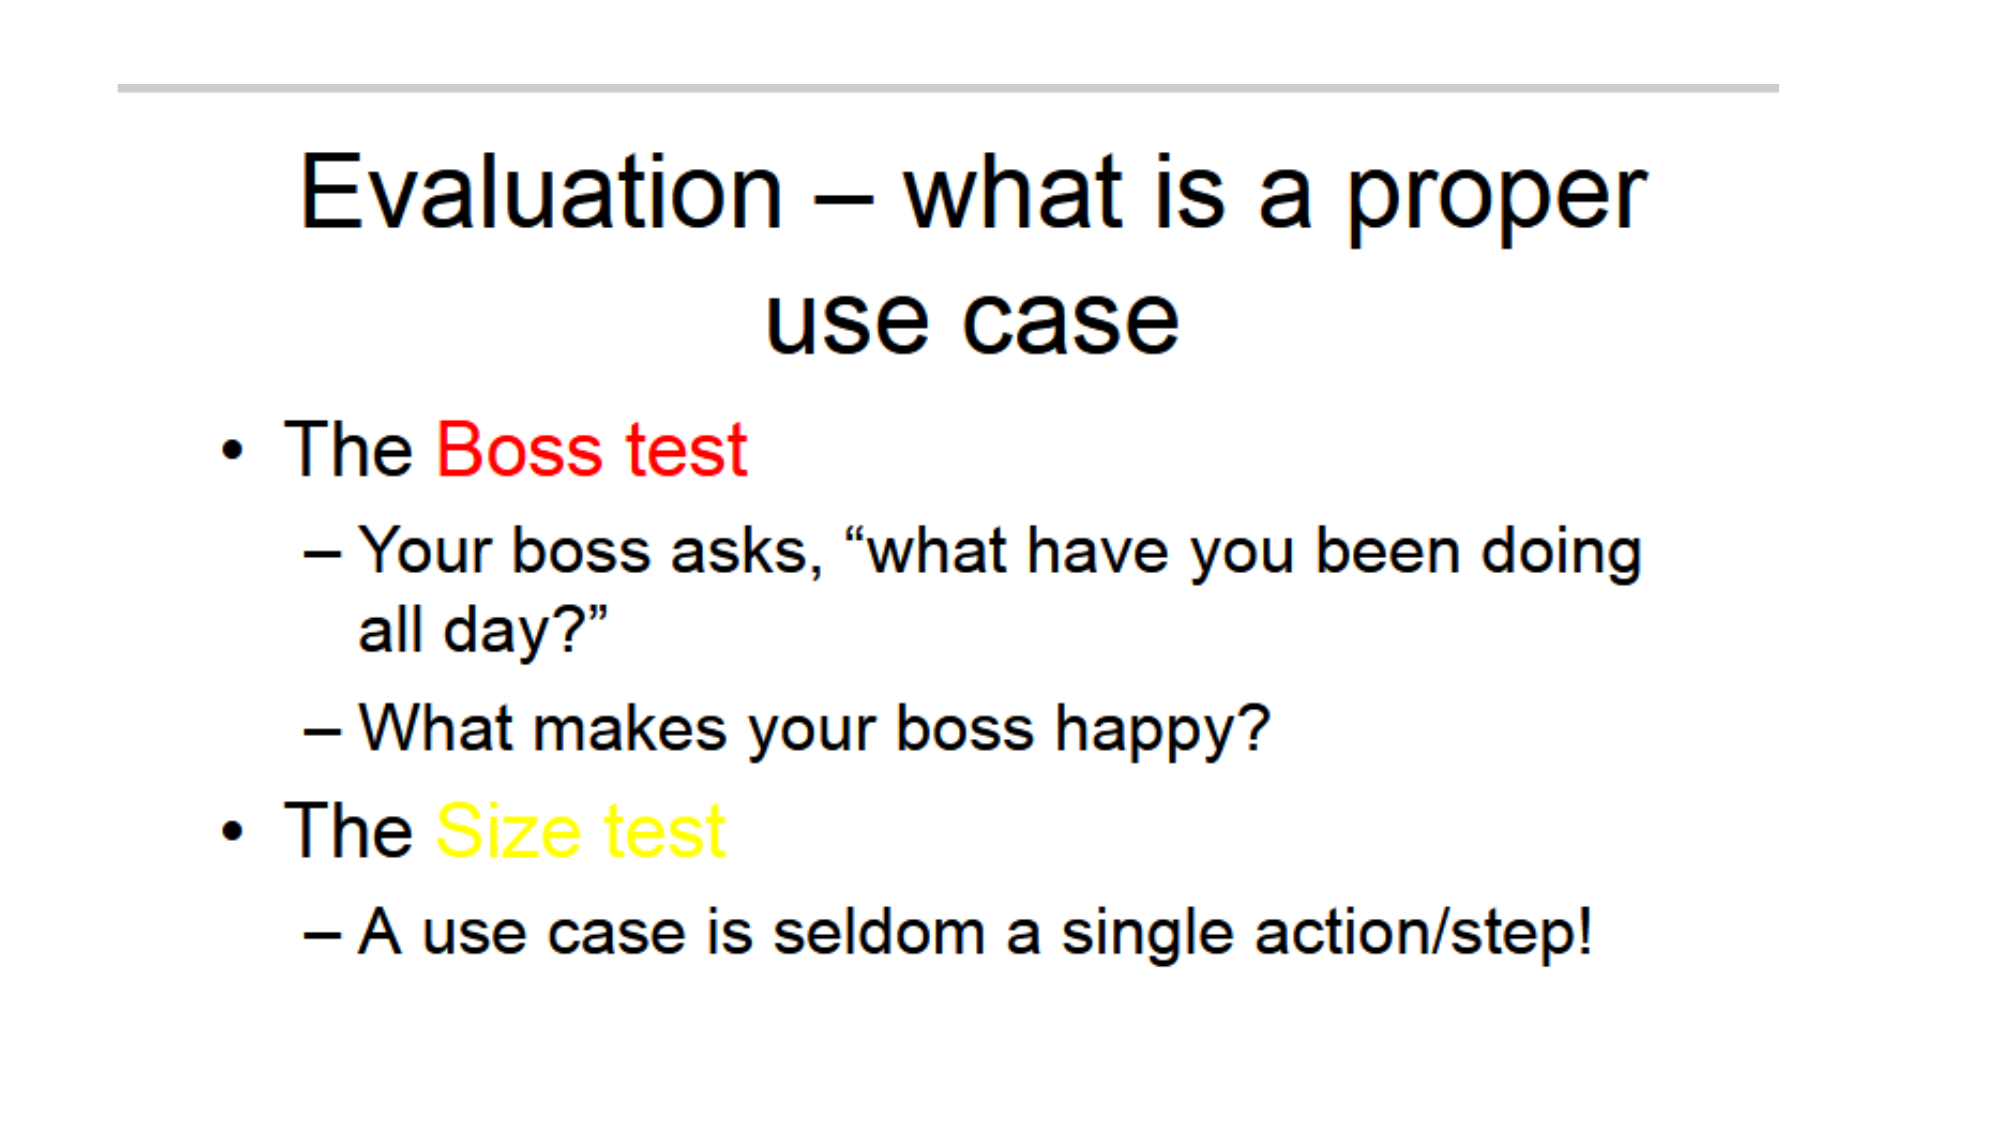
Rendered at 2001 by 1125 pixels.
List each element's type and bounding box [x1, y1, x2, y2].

list [117, 84, 1779, 1125]
